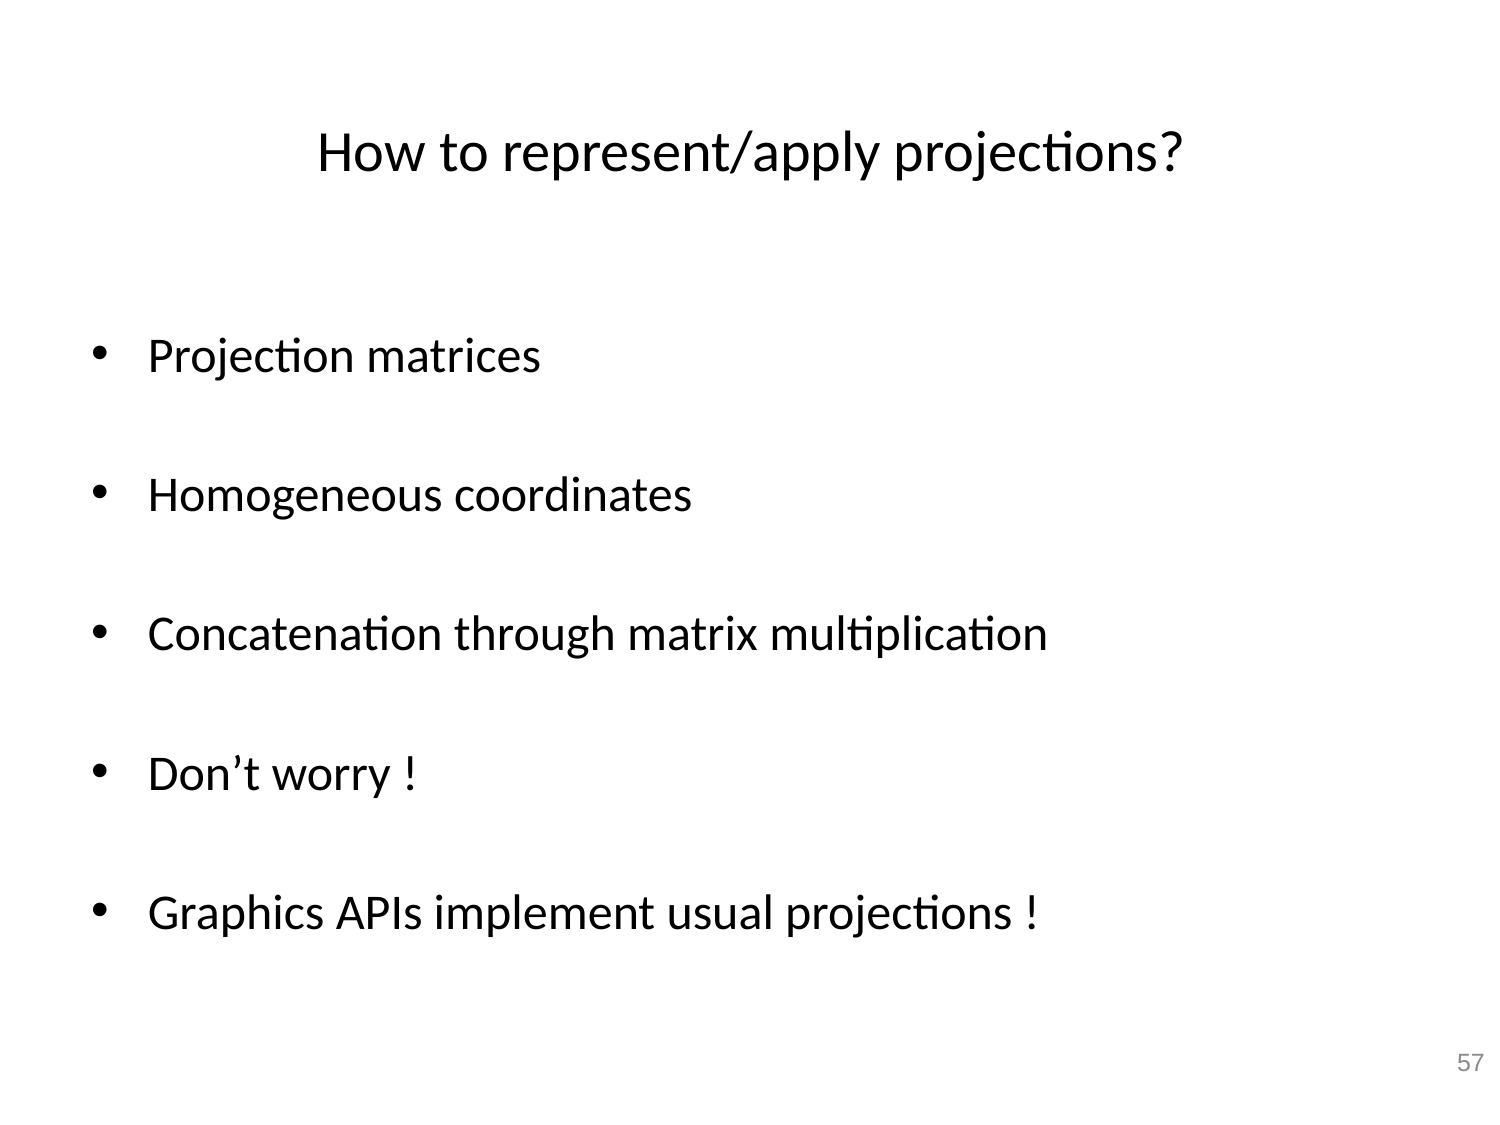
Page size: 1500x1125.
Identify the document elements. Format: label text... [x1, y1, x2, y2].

list Projection matrices Homogeneous coordinates Concatenation through matrix multiplication Don’t worry ! Graphics APIs implement usual projections ! [76, 314, 1427, 1057]
title How to represent/apply projections? [76, 54, 1427, 242]
slide_number 57 [1149, 1024, 1500, 1100]
